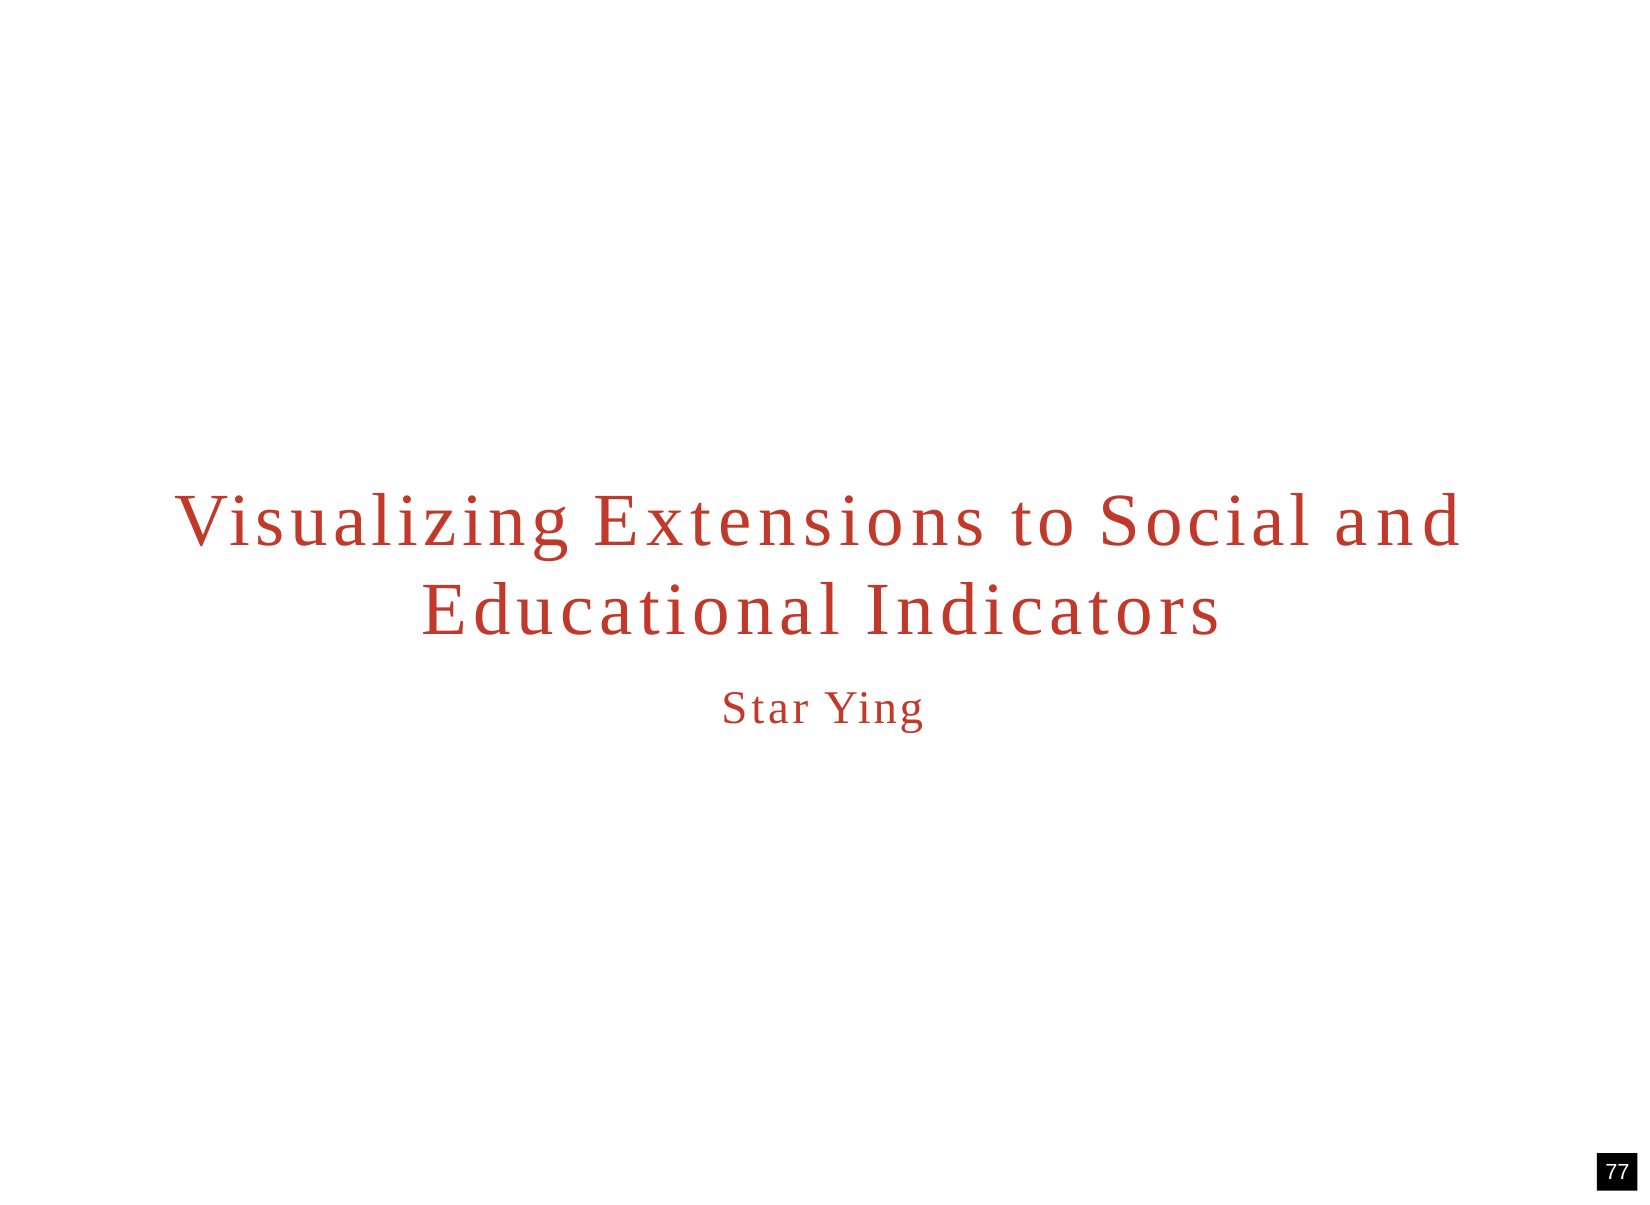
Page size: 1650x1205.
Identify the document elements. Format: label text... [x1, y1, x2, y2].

title Visualizing Extensions to Social and Educational Indicators [84, 381, 1566, 672]
slide_number 77 [1601, 1160, 1634, 1205]
text_box Star Ying [719, 676, 931, 733]
